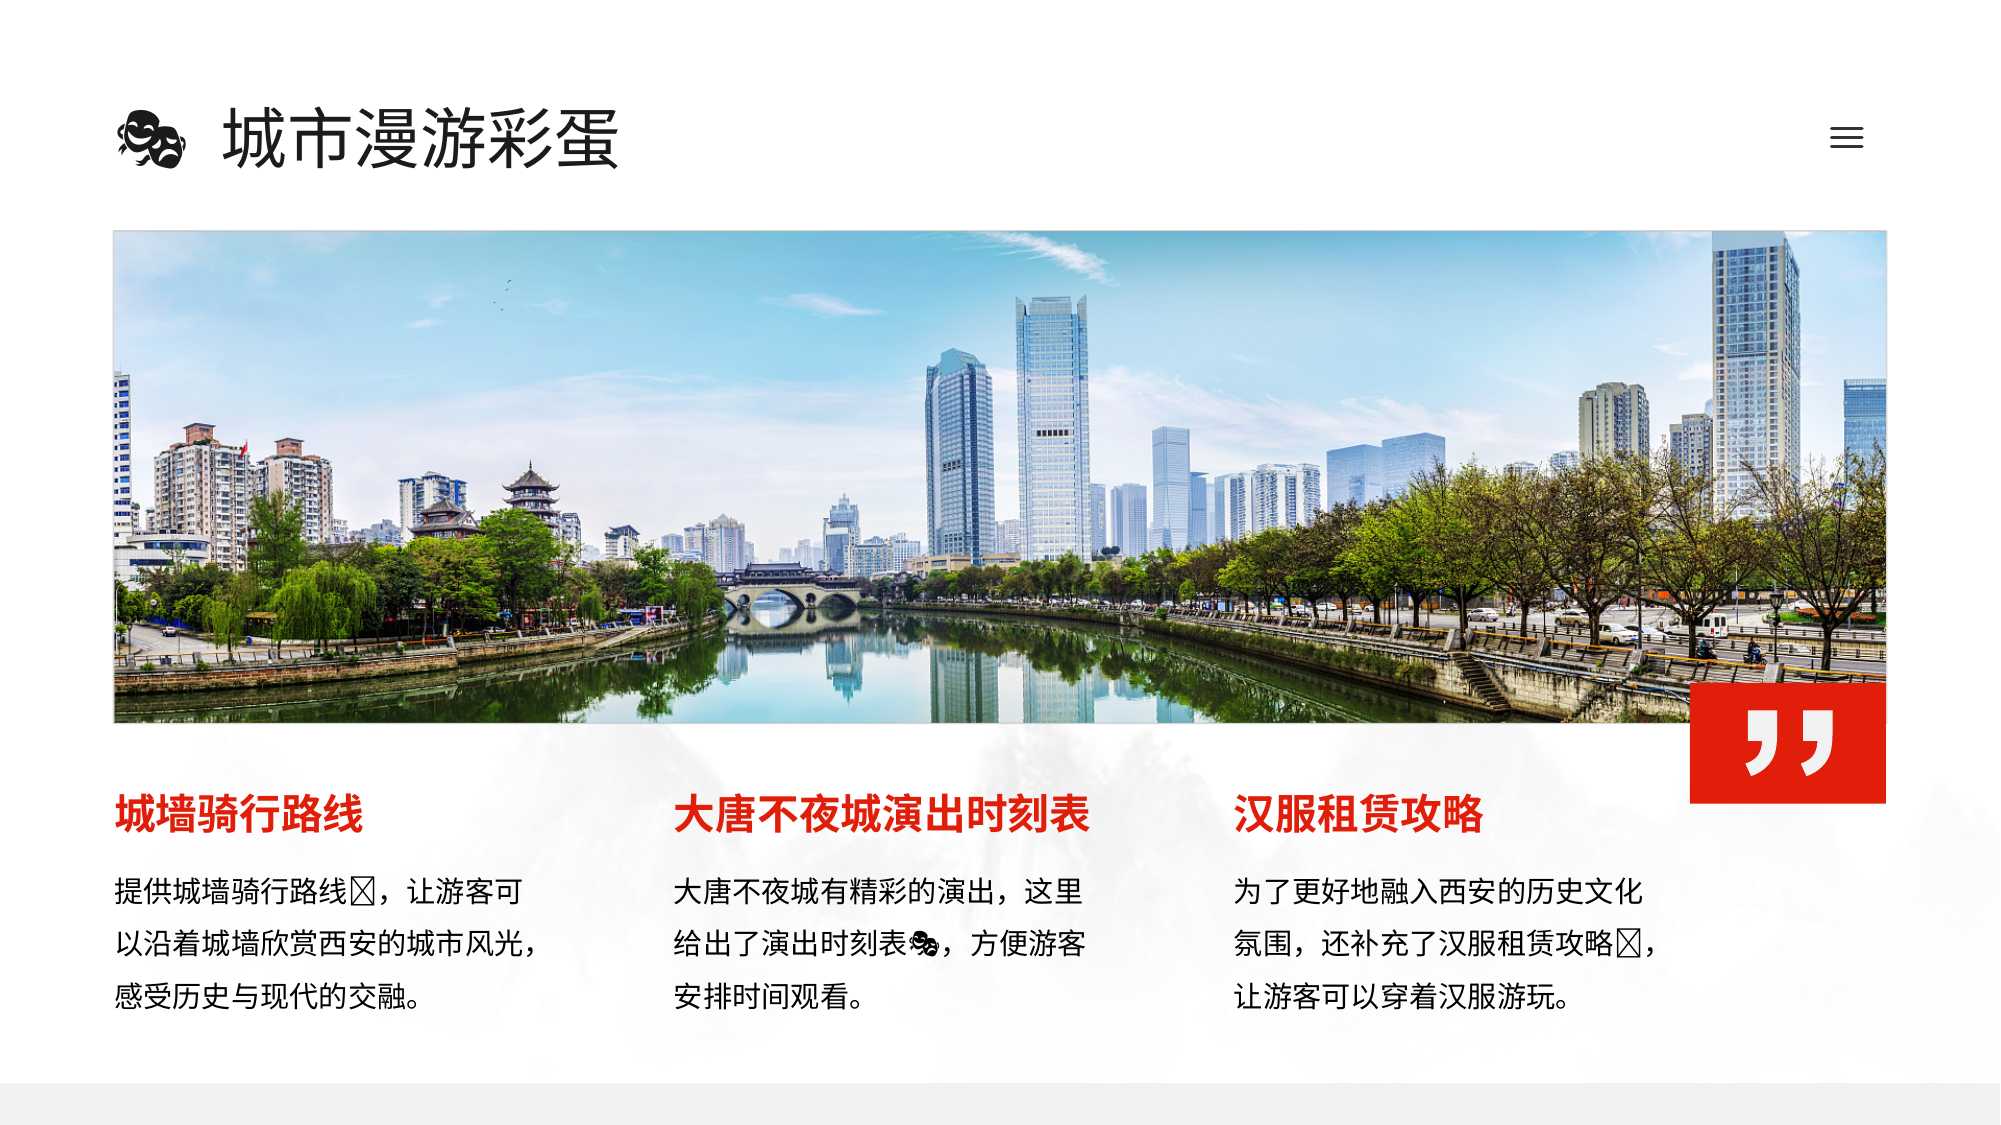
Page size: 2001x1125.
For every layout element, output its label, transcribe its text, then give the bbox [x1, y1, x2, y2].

text_box [1689, 682, 1887, 805]
text_box [1800, 723, 1833, 777]
text_box 大唐不夜城演出时刻表 [674, 780, 1109, 838]
text_box 为了更好地融入西安的历史文化氛围，还补充了汉服租赁攻略👘，让游客可以穿着汉服游玩。 [1233, 855, 1669, 1056]
text_box 大唐不夜城有精彩的演出，这里给出了演出时刻表🎭，方便游客安排时间观看。 [674, 855, 1109, 1056]
text_box 汉服租赁攻略 [1233, 780, 1669, 838]
picture [114, 231, 1886, 723]
text_box 城墙骑行路线 [114, 780, 549, 838]
text_box 提供城墙骑行路线🚴，让游客可以沿着城墙欣赏西安的城市风光，感受历史与现代的交融。 [114, 855, 549, 1056]
title 🎭 城市漫游彩蛋 [114, 59, 1886, 178]
text_box [1745, 723, 1778, 777]
